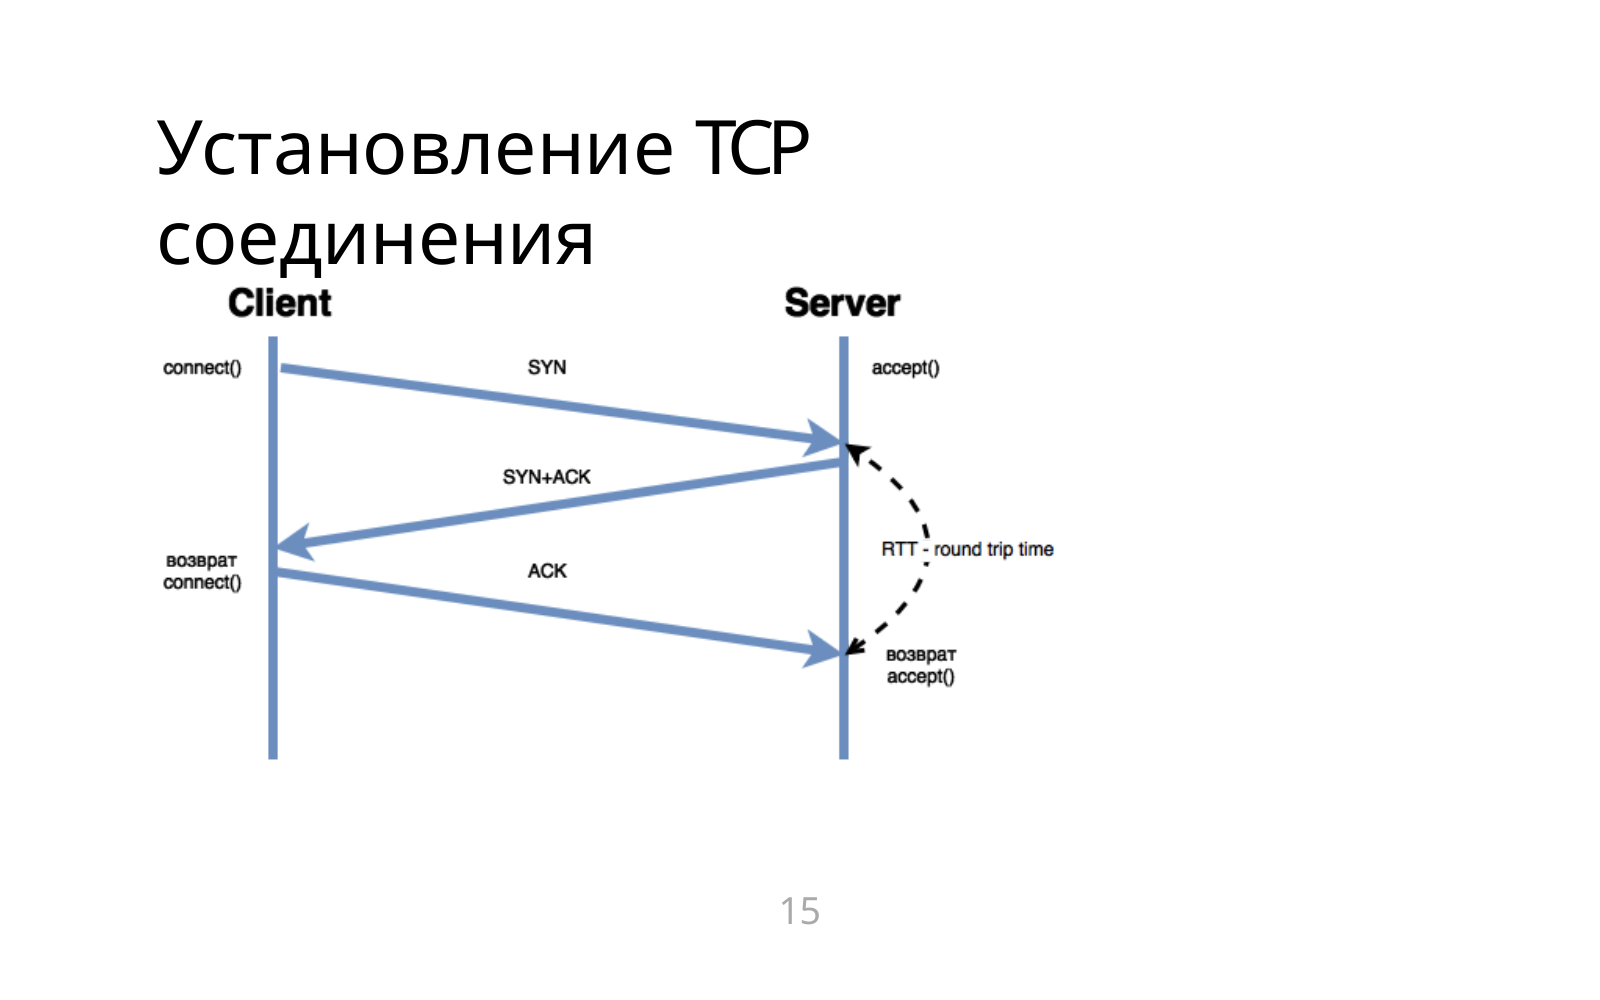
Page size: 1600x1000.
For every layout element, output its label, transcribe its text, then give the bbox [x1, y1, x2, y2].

picture [155, 274, 1060, 766]
slide_number 15 [772, 882, 830, 1000]
title Установление TCP соединения [154, 97, 1248, 281]
